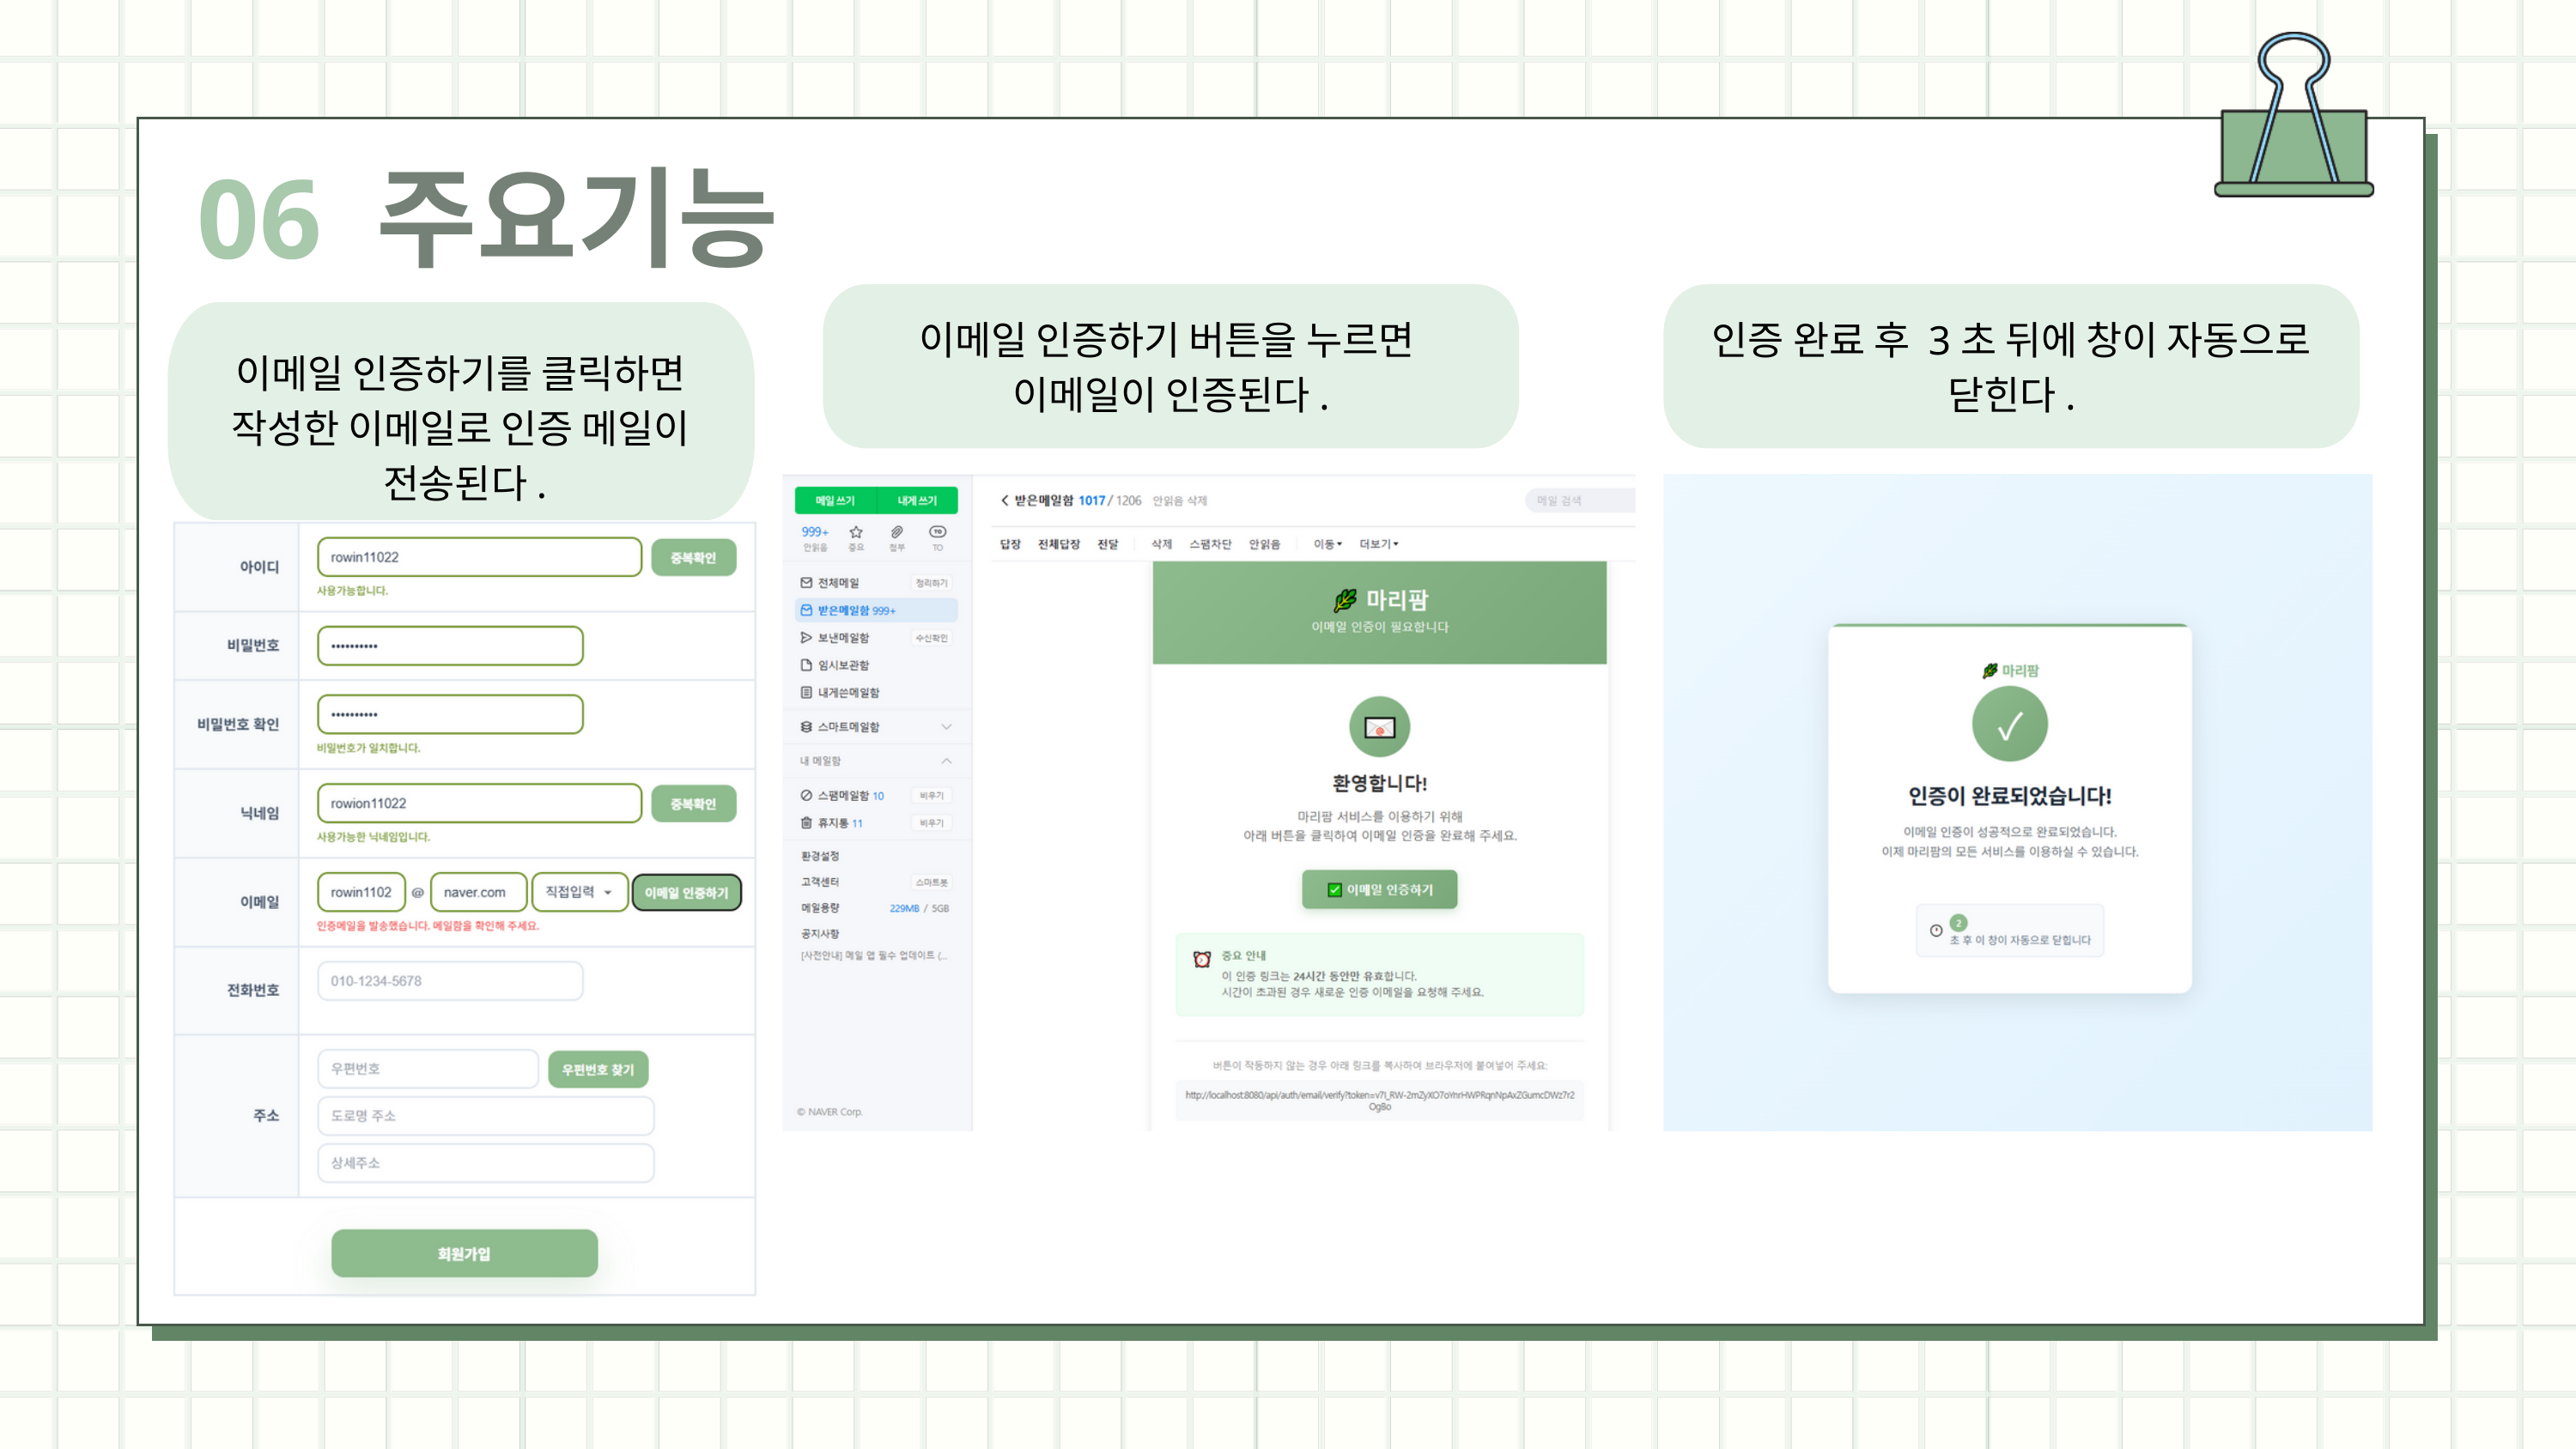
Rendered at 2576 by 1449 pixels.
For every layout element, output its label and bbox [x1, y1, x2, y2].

text_box [0, 0, 2576, 1449]
text_box [823, 276, 1520, 449]
text_box [137, 118, 2439, 1341]
text_box [167, 301, 759, 521]
text_box [1663, 276, 2360, 449]
